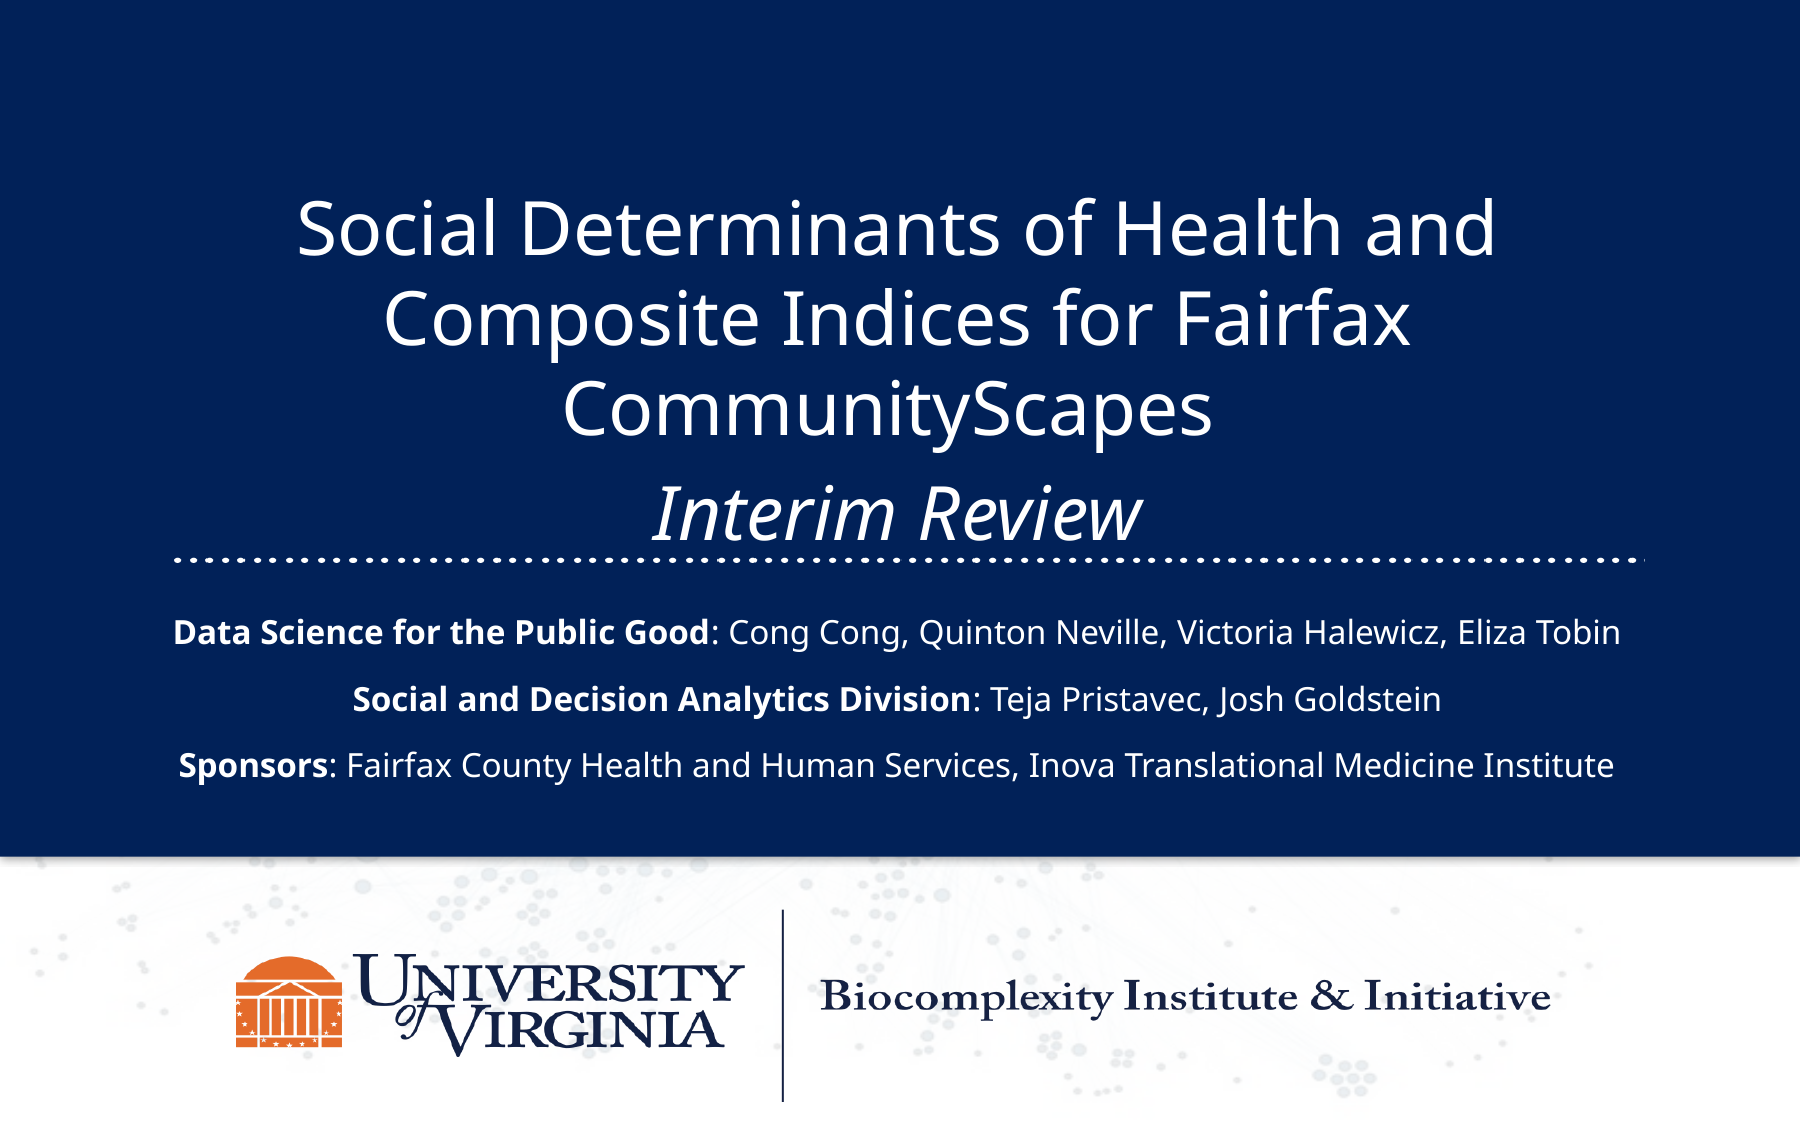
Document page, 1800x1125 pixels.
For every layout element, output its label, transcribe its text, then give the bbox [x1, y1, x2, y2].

list Social Determinants of Health and Composite Indices for Fairfax CommunityScapes Interim Review [147, 172, 1648, 584]
list Data Science for the Public Good: Cong Cong, Quinton Neville, Victoria Halewicz, Eliza Tobin Social and Decision Analytics Division: Teja Pristavec, Josh Goldstein Sponsors: Fairfax County Health and Human Services, Inova Translational Medicine Institute [5, 584, 1791, 826]
picture [235, 909, 1581, 1103]
